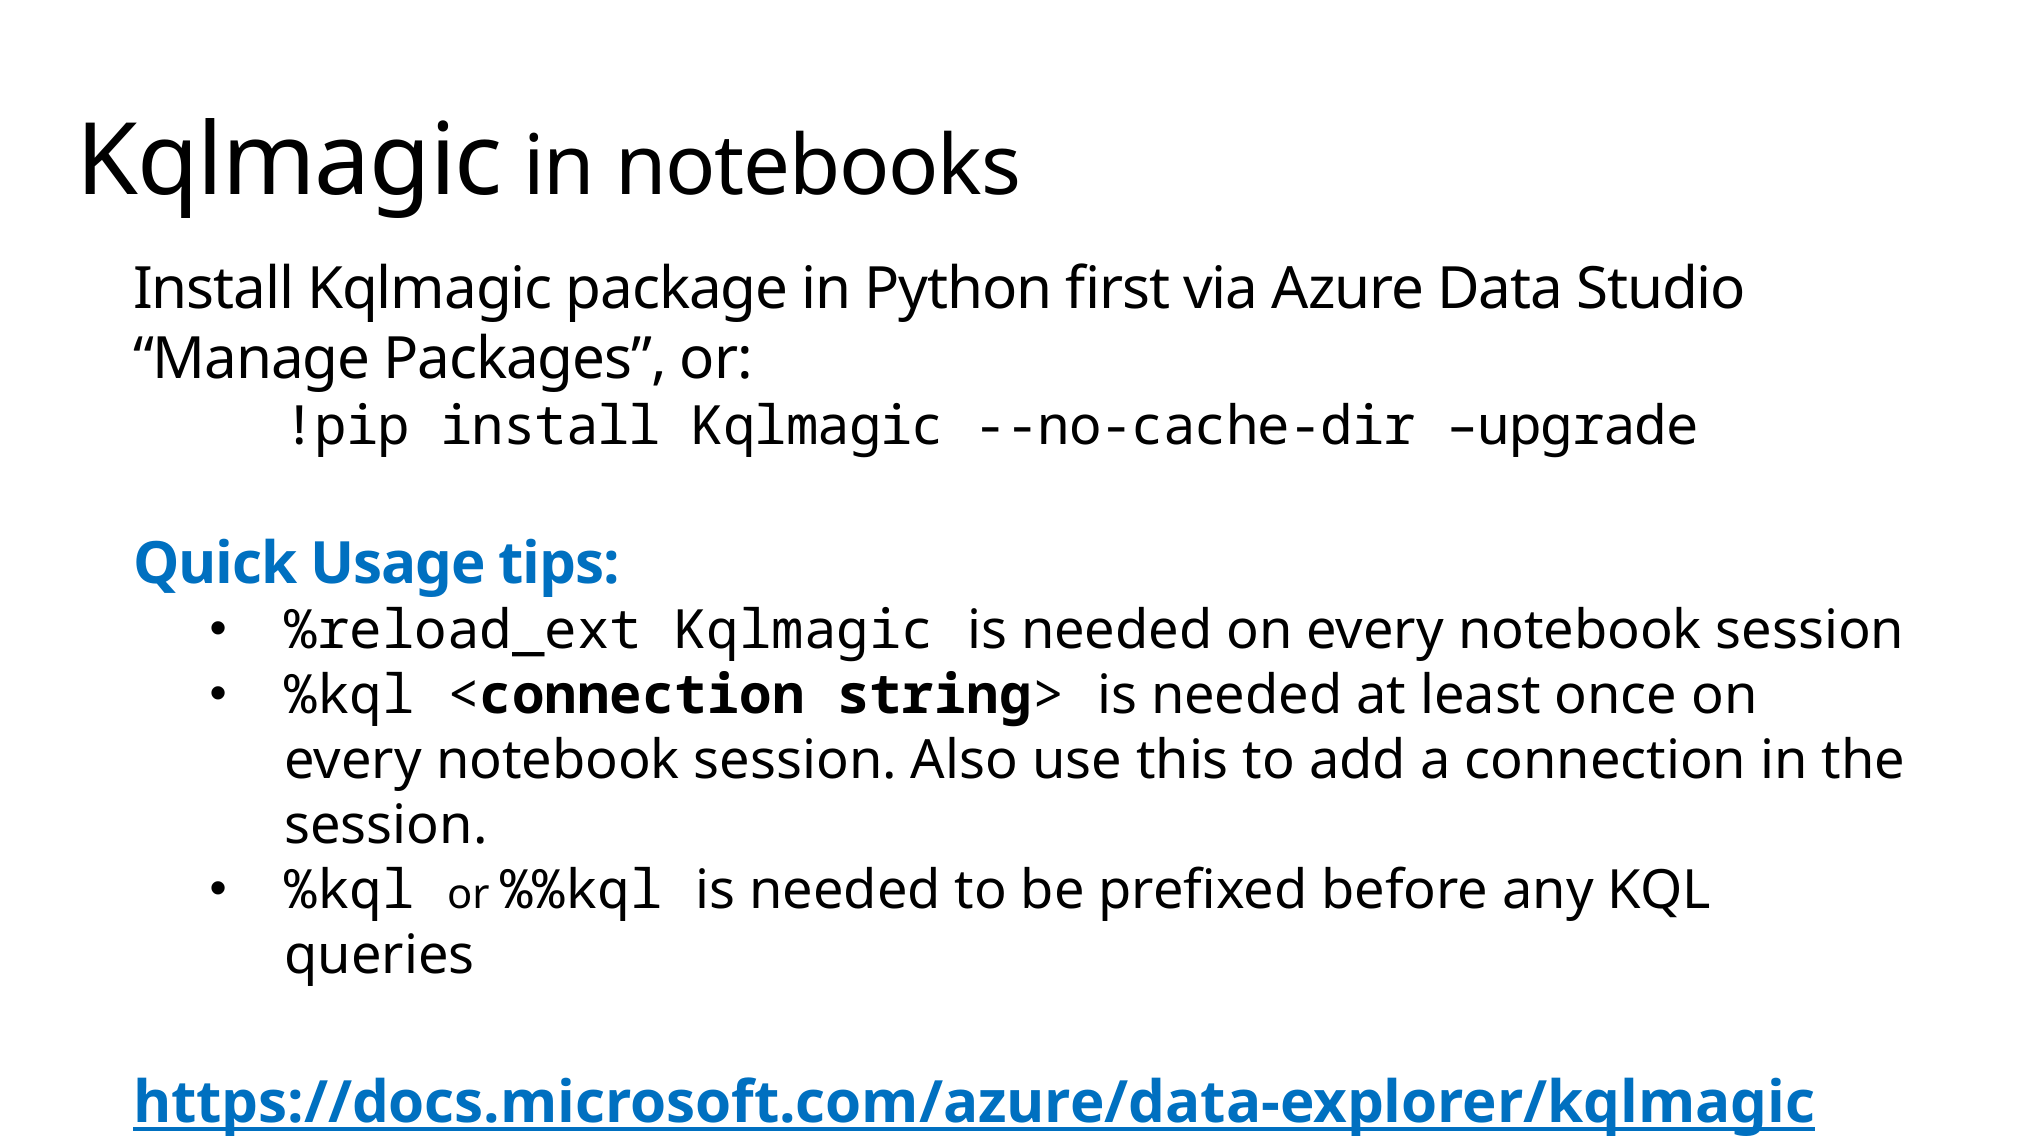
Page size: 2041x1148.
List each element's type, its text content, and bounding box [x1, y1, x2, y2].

title Kqlmagic in notebooks [76, 93, 1968, 230]
list Install Kqlmagic package in Python first via Azure Data Studio “Manage Packages”, or: !pip install Kqlmagic --no-cache-dir –upgrade Quick Usage tips: %reload_ext Kqlmagic is needed on every notebook session %kql <connection string> is needed at least once on every notebook session. Also use this to add a connection in the session. %kql or %%kql is needed to be prefixed before any KQL queries https://docs.microsoft.com/azure/data-explorer/kqlmagic [133, 249, 1908, 1148]
